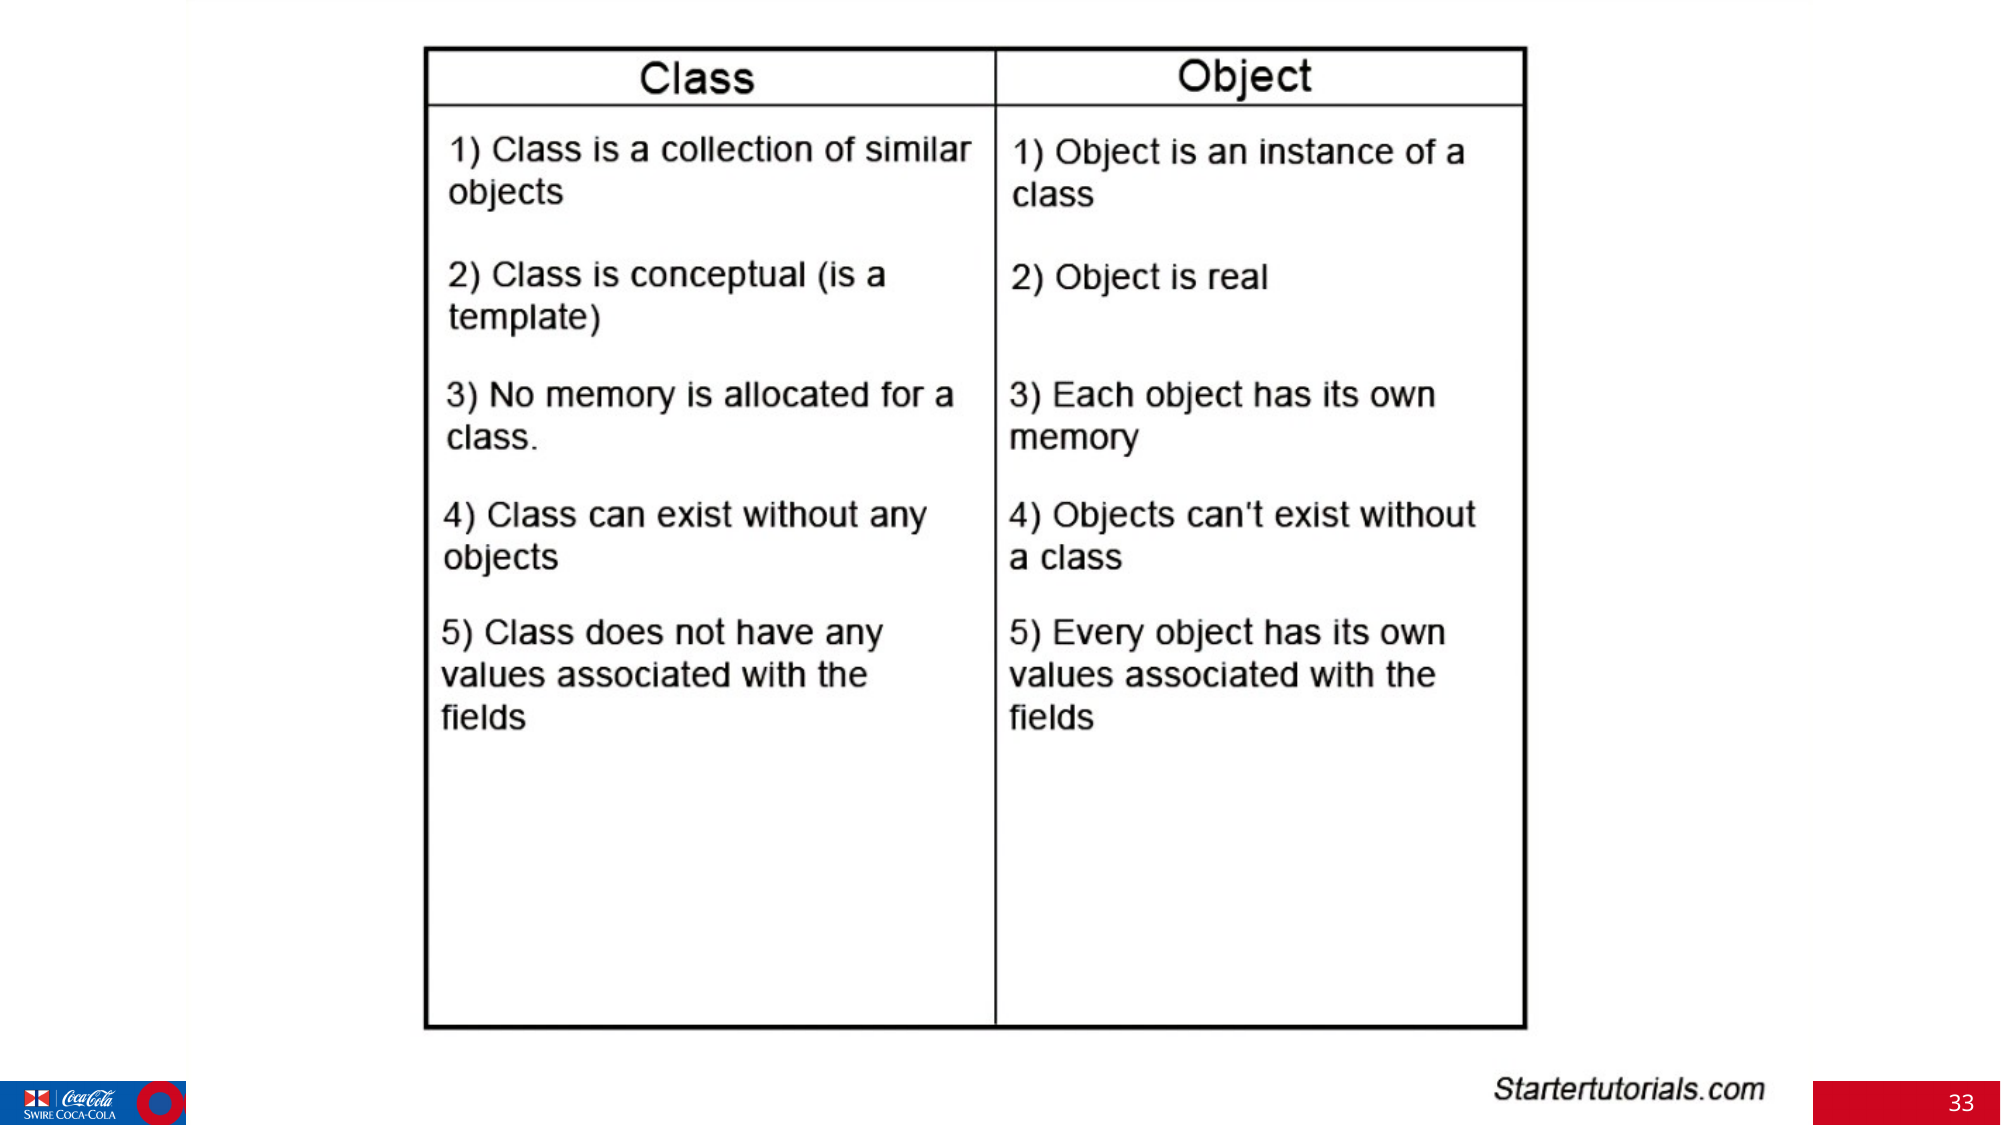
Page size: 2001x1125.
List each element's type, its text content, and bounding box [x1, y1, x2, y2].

picture [0, 0, 2001, 1125]
slide_number 33 [1833, 1083, 1991, 1125]
